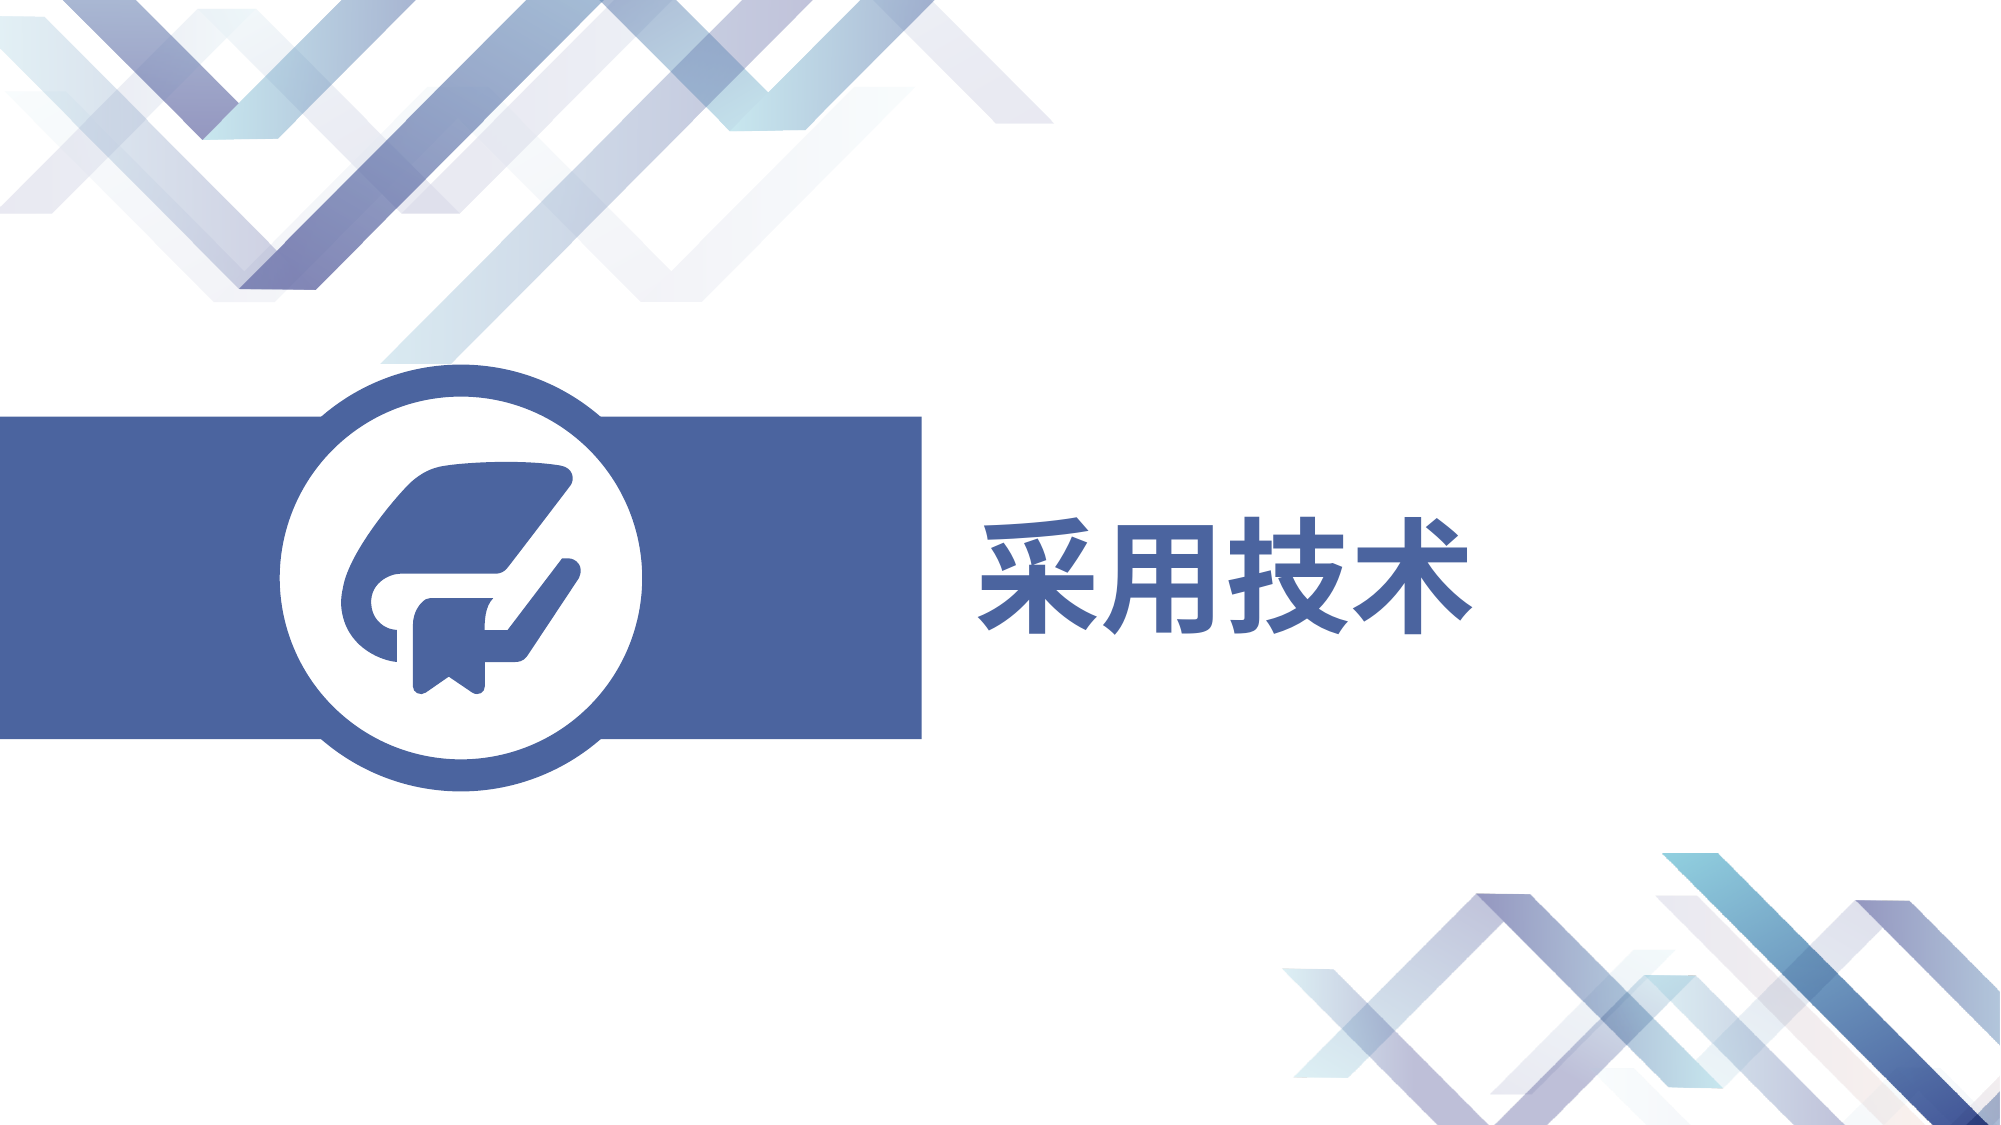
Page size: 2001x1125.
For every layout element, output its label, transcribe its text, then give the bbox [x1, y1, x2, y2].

text_box [673, 416, 923, 740]
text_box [249, 366, 673, 790]
picture [1037, 853, 2000, 1125]
picture [0, 0, 1293, 364]
text_box [0, 416, 249, 740]
text_box 采用技术 [960, 416, 1897, 657]
